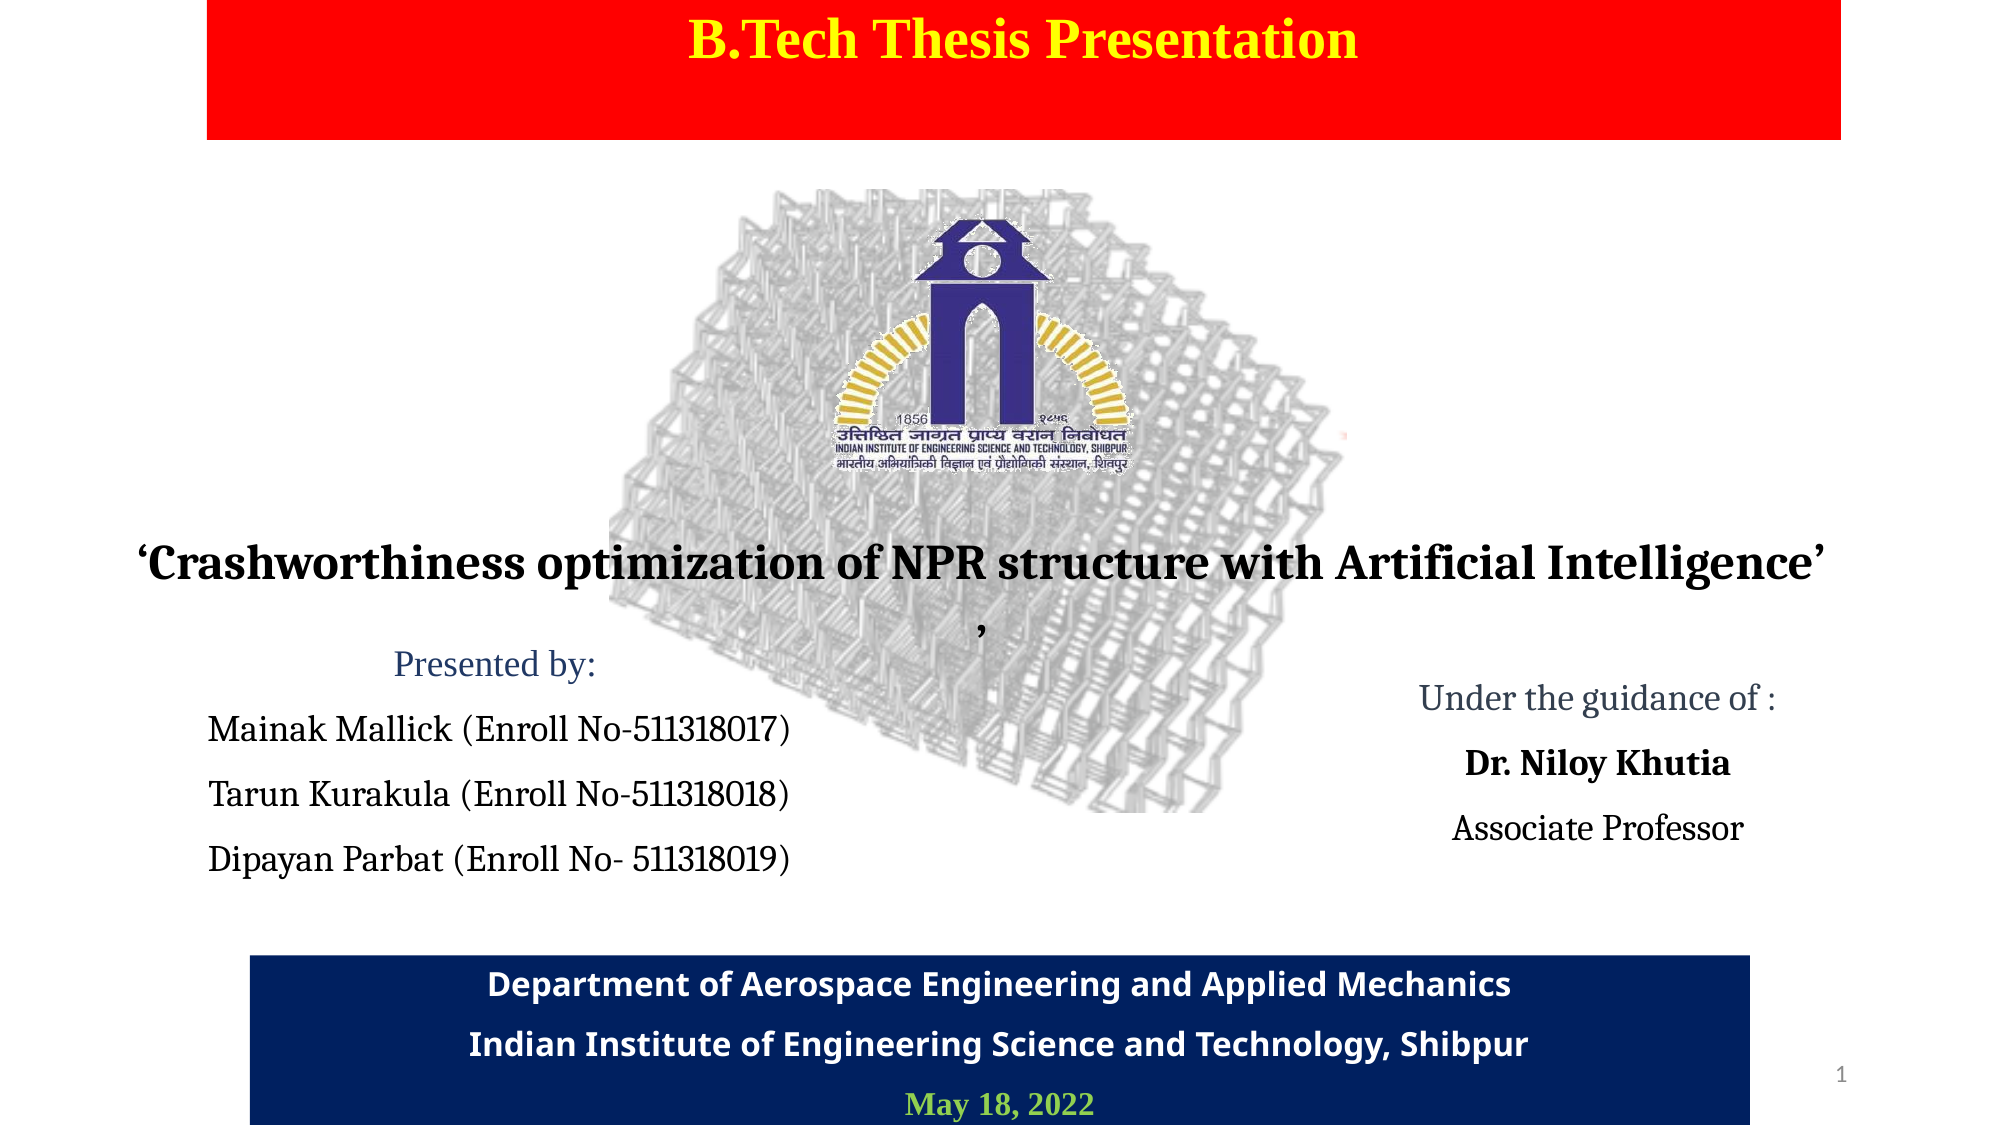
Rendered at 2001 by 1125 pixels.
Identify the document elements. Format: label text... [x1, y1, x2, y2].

text_box ‘Crashworthiness optimization of NPR structure with Artificial Intelligence’ ’ [121, 517, 1842, 678]
text_box B.Tech Thesis Presentation [206, 0, 1841, 140]
text_box Department of Aerospace Engineering and Applied Mechanics Indian Institute of Engineering Science and Technology, Shibpur May 18, 2022 [249, 955, 1750, 1125]
slide_number 1 [1412, 1042, 1863, 1103]
text_box Under the guidance of : Dr. Niloy Khutia Associate Professor [1082, 662, 2000, 856]
text_box Presented by: Mainak Mallick (Enroll No-511318017) Tarun Kurakula (Enroll No-511318018) Dipayan Parbat (Enroll No- 511318019) [0, 631, 1000, 886]
picture [826, 207, 1137, 480]
